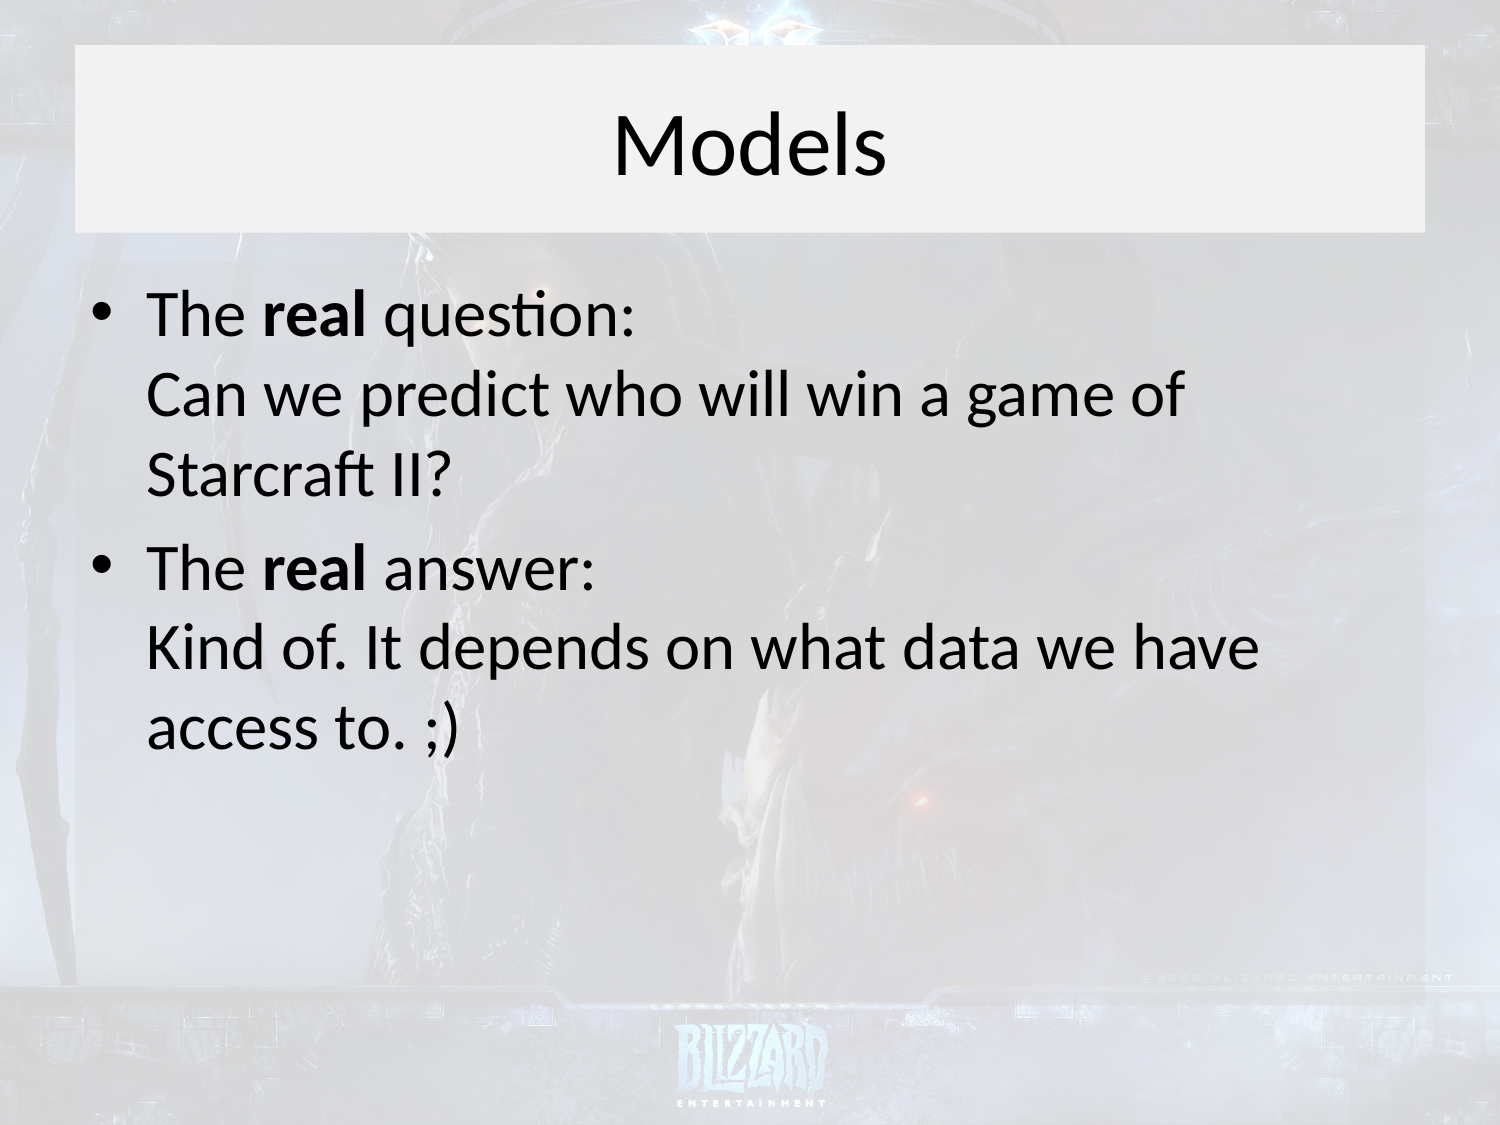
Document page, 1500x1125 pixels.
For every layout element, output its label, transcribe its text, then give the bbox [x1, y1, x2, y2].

list The real question: Can we predict who will win a game of Starcraft II? The real answer: Kind of. It depends on what data we have access to. ;) [75, 262, 1425, 1005]
title Models [75, 45, 1425, 233]
